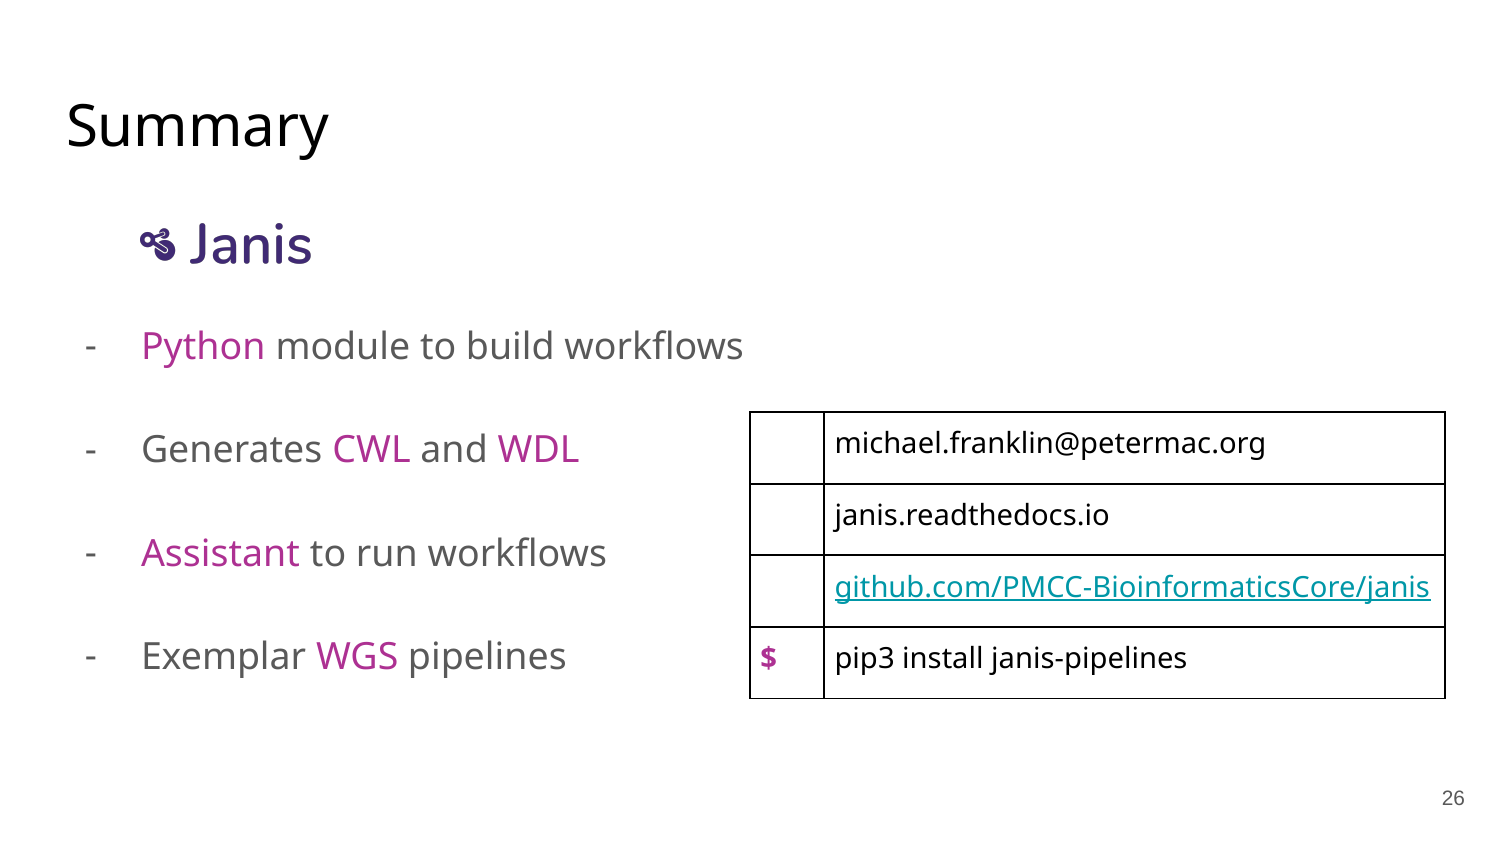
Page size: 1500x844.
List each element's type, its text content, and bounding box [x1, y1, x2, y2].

table_cell [751, 556, 823, 626]
title Summary [51, 72, 1449, 167]
table_cell janis.readthedocs.io [825, 485, 1444, 554]
list Python module to build workflows Generates CWL and WDL Assistant to run workflows Exemplar WGS pipelines [51, 203, 887, 750]
table_cell $ [751, 628, 823, 698]
table_cell [751, 485, 823, 554]
picture [140, 215, 313, 279]
slide_number 26 [1389, 764, 1480, 830]
table_header michael.franklin@petermac.org [825, 413, 1444, 483]
table_cell pip3 install janis-pipelines [825, 628, 1444, 698]
table_cell github.com/PMCC-BioinformaticsCore/janis [825, 556, 1444, 626]
table_header [751, 413, 823, 483]
